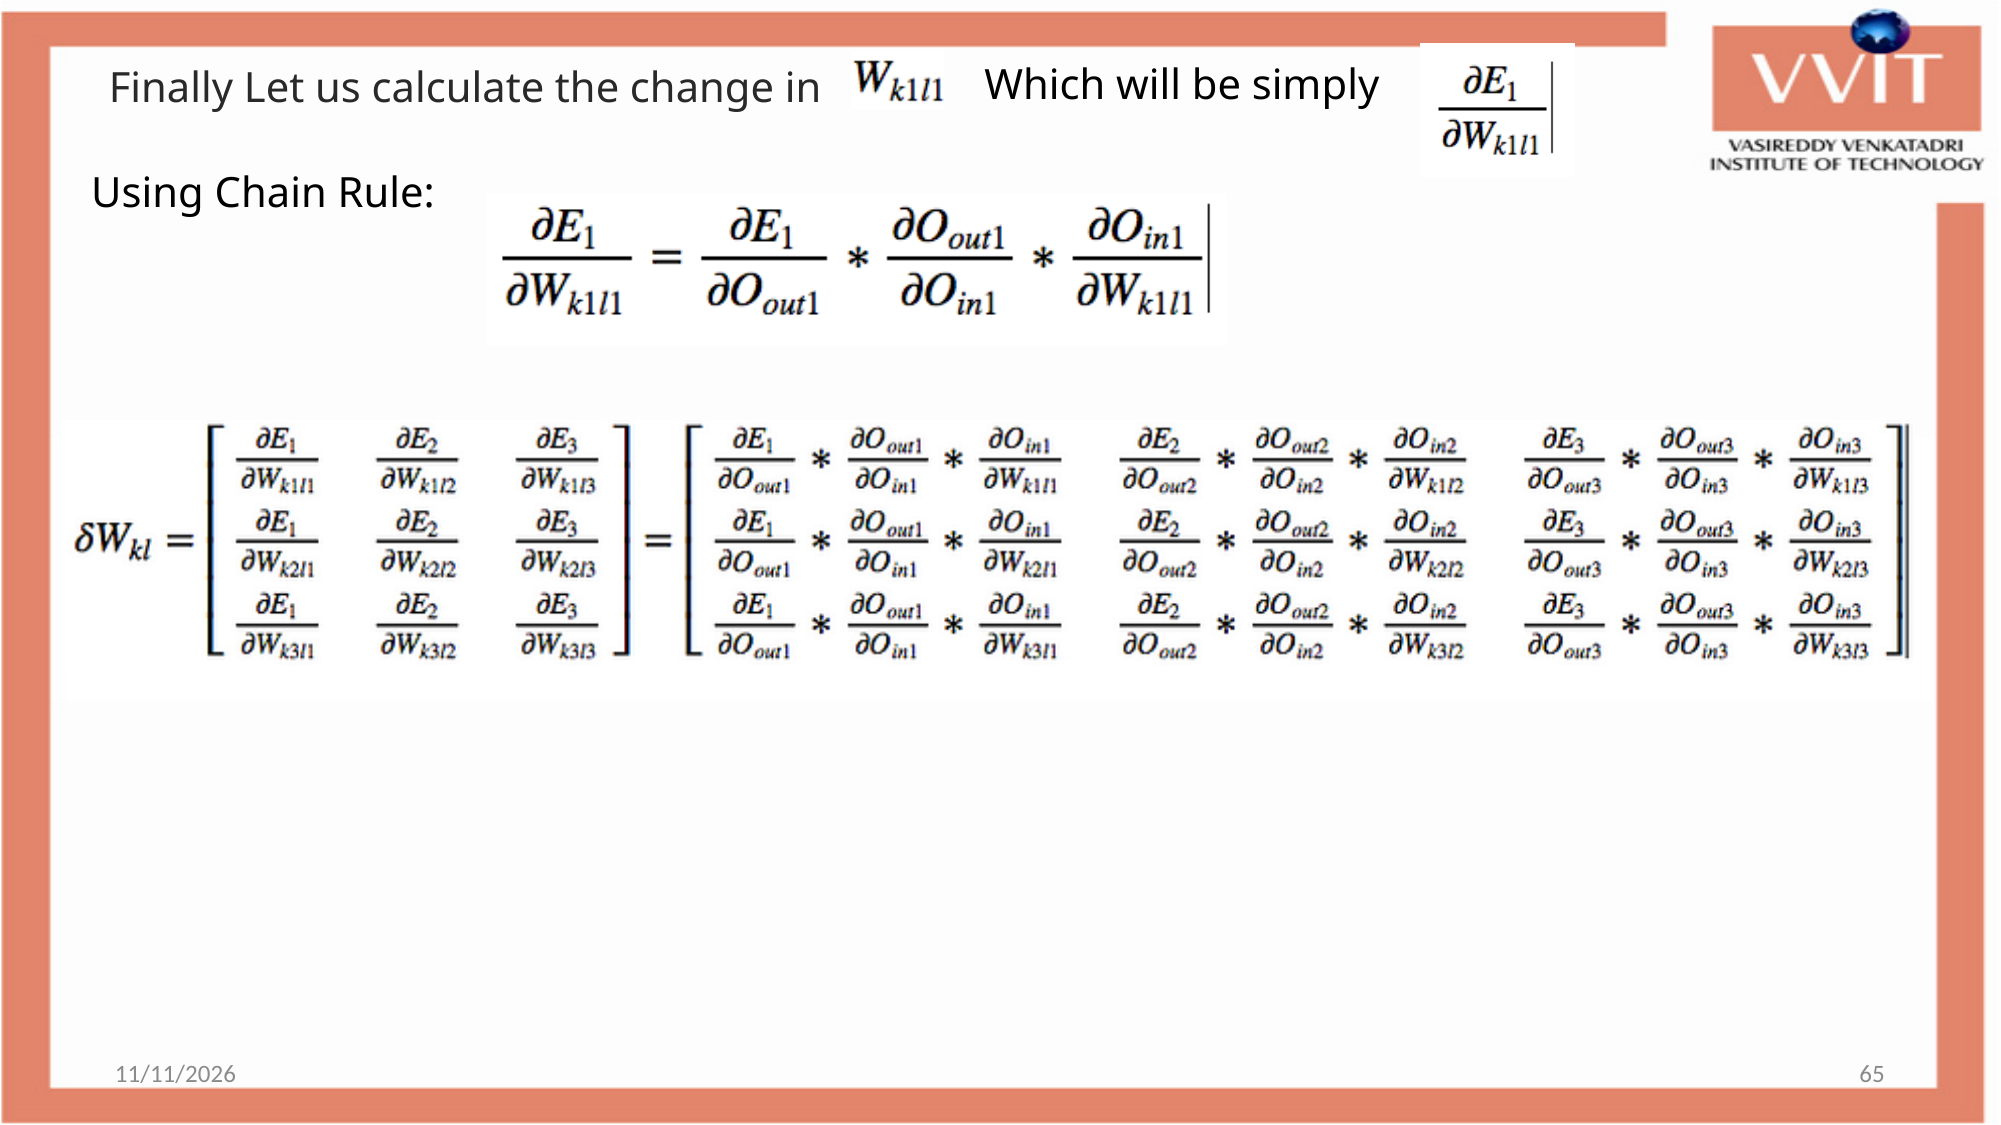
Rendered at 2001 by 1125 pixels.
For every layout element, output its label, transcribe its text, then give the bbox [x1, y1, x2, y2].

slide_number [99, 1042, 567, 1103]
text_box Which will be simply [969, 50, 1395, 116]
text_box Using Chain Rule: [76, 158, 450, 224]
slide_number 65 [1433, 1042, 1900, 1103]
picture [0, 0, 2001, 1125]
text_box Finally Let us calculate the change in [94, 53, 837, 118]
